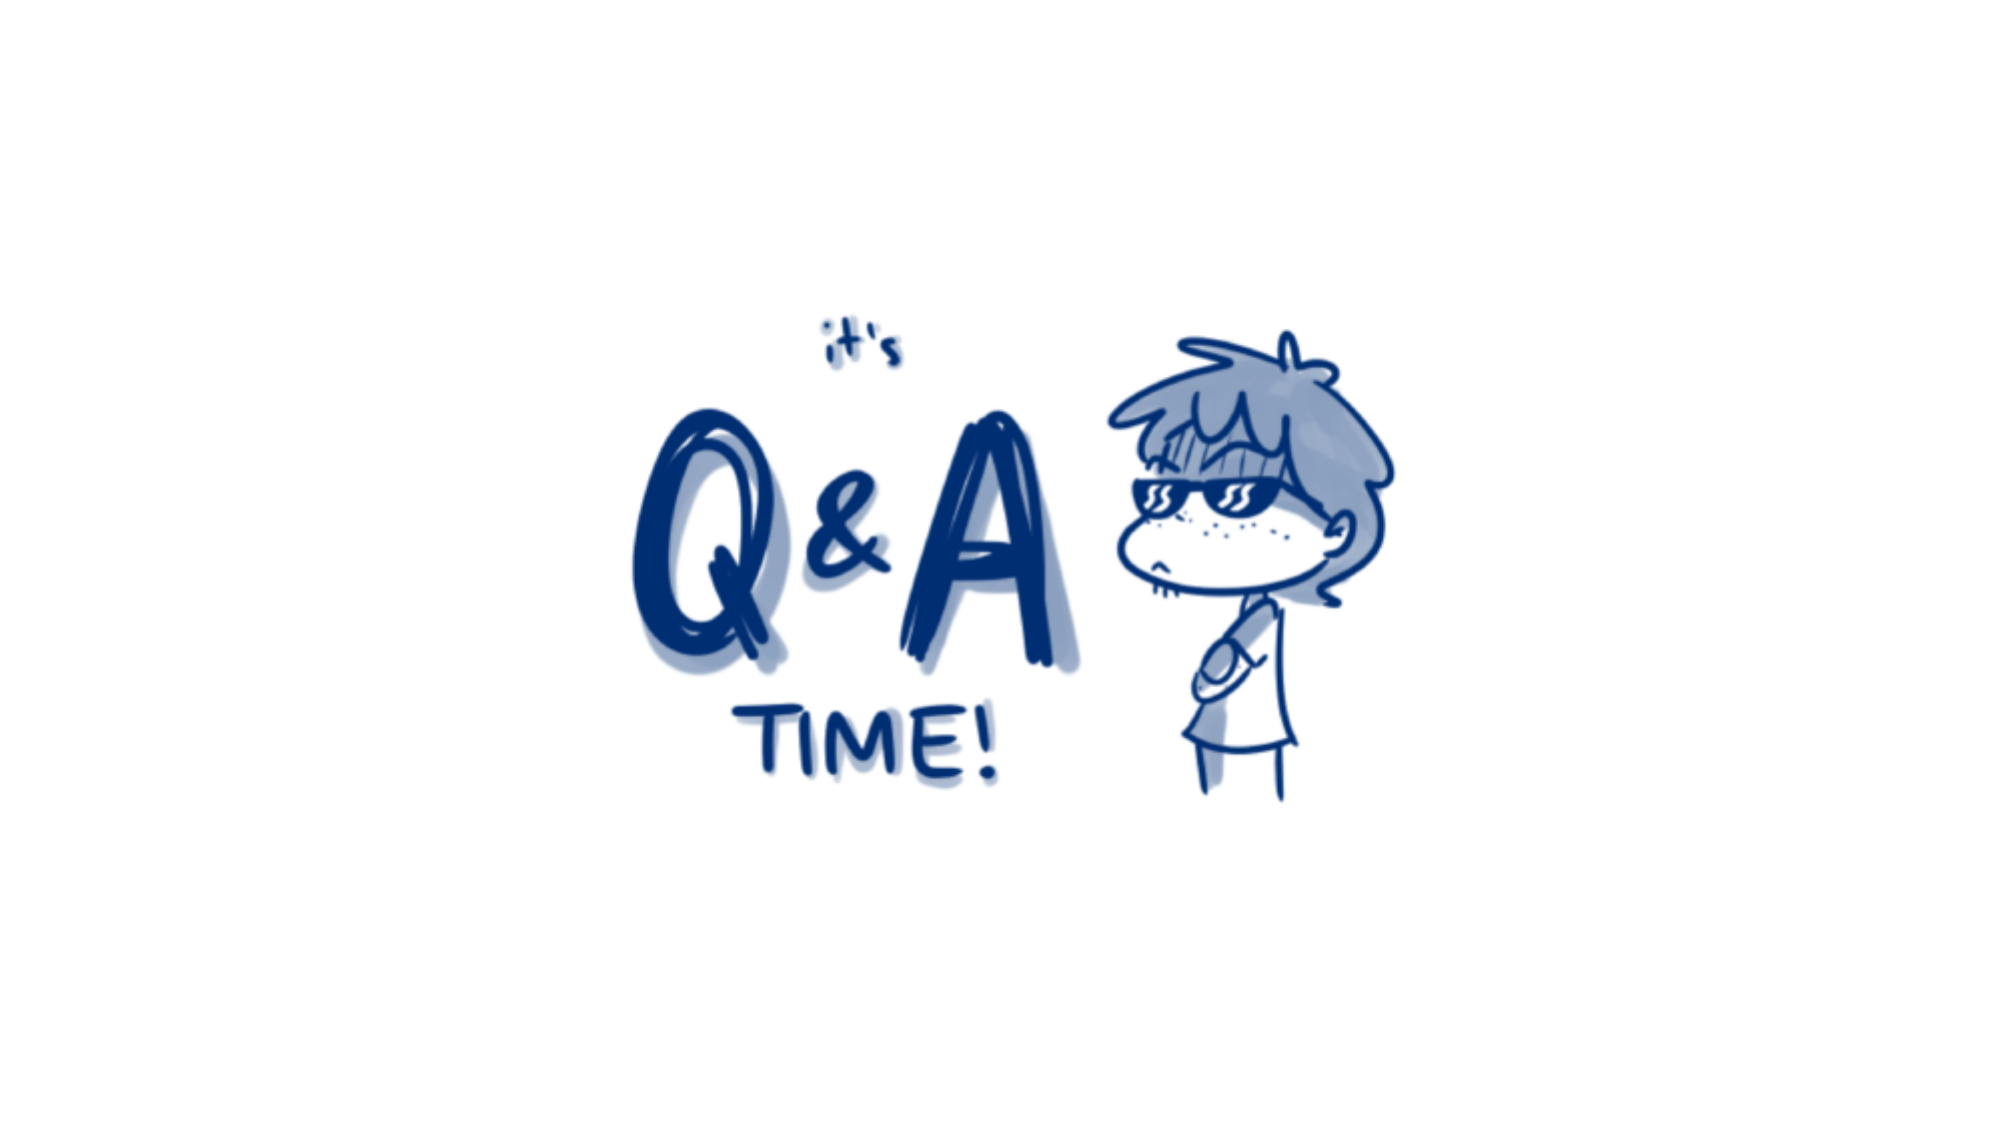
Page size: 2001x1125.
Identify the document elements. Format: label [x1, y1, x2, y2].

picture [593, 267, 1435, 829]
